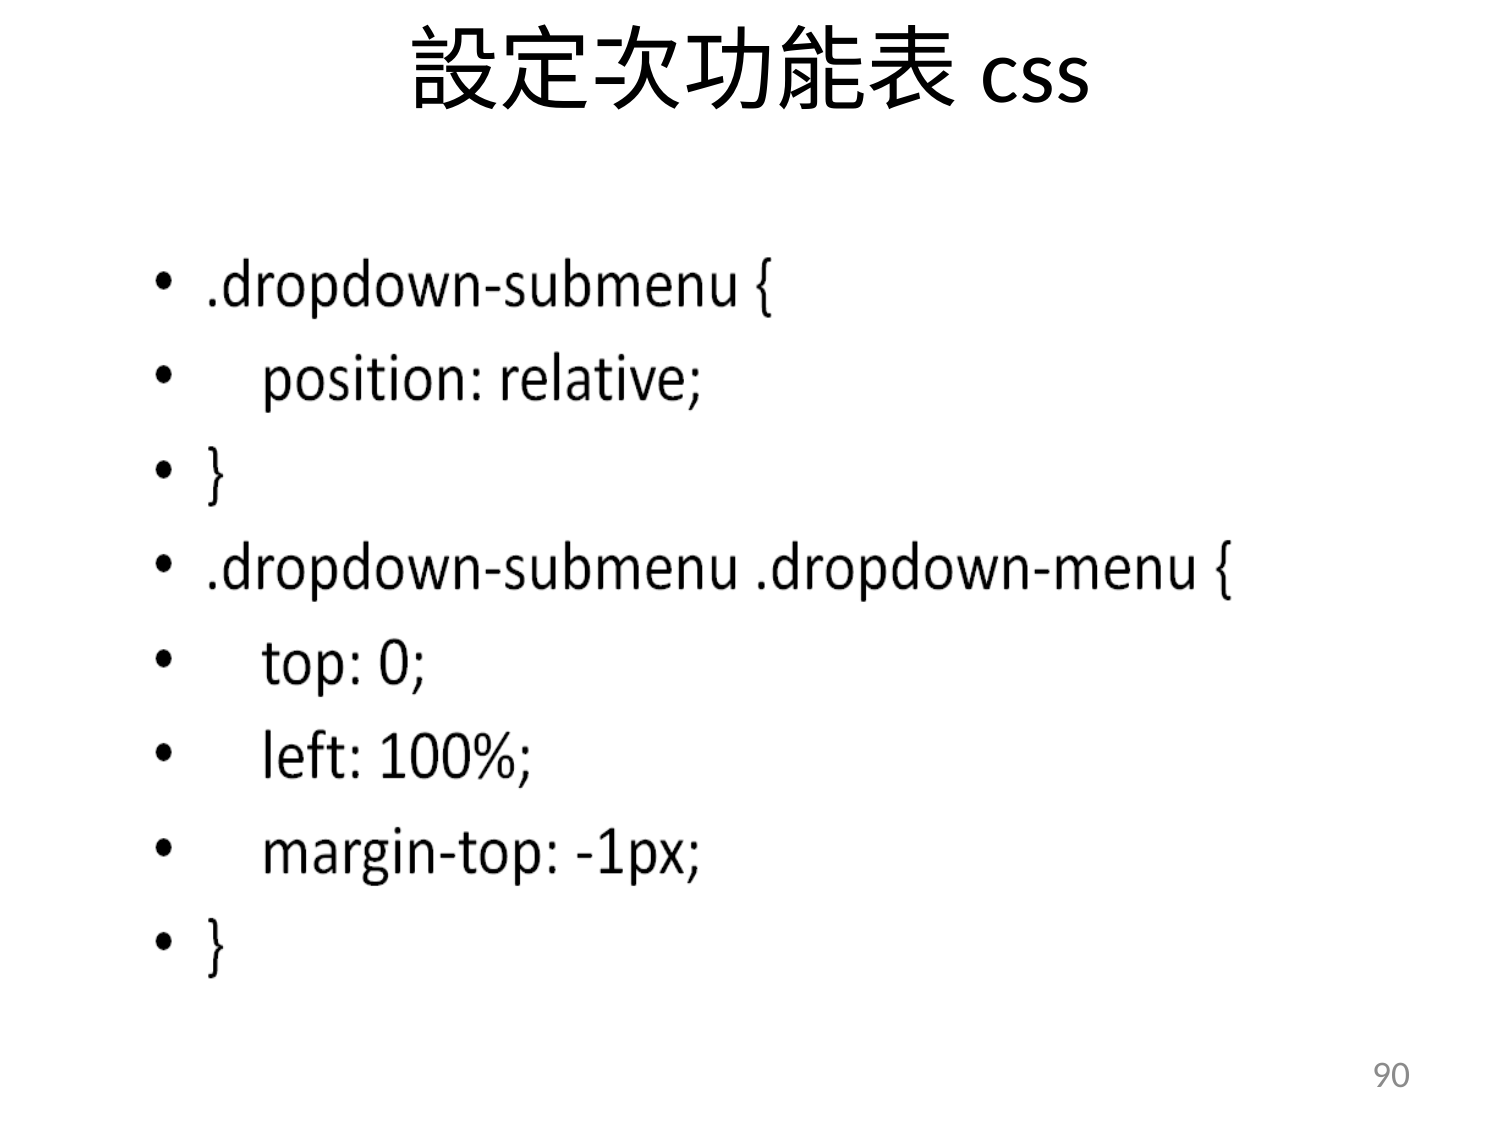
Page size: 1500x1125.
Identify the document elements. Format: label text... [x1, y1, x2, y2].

slide_number 90 [1074, 1042, 1425, 1103]
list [113, 195, 1387, 1047]
title 設定次功能表css [75, 0, 1425, 160]
